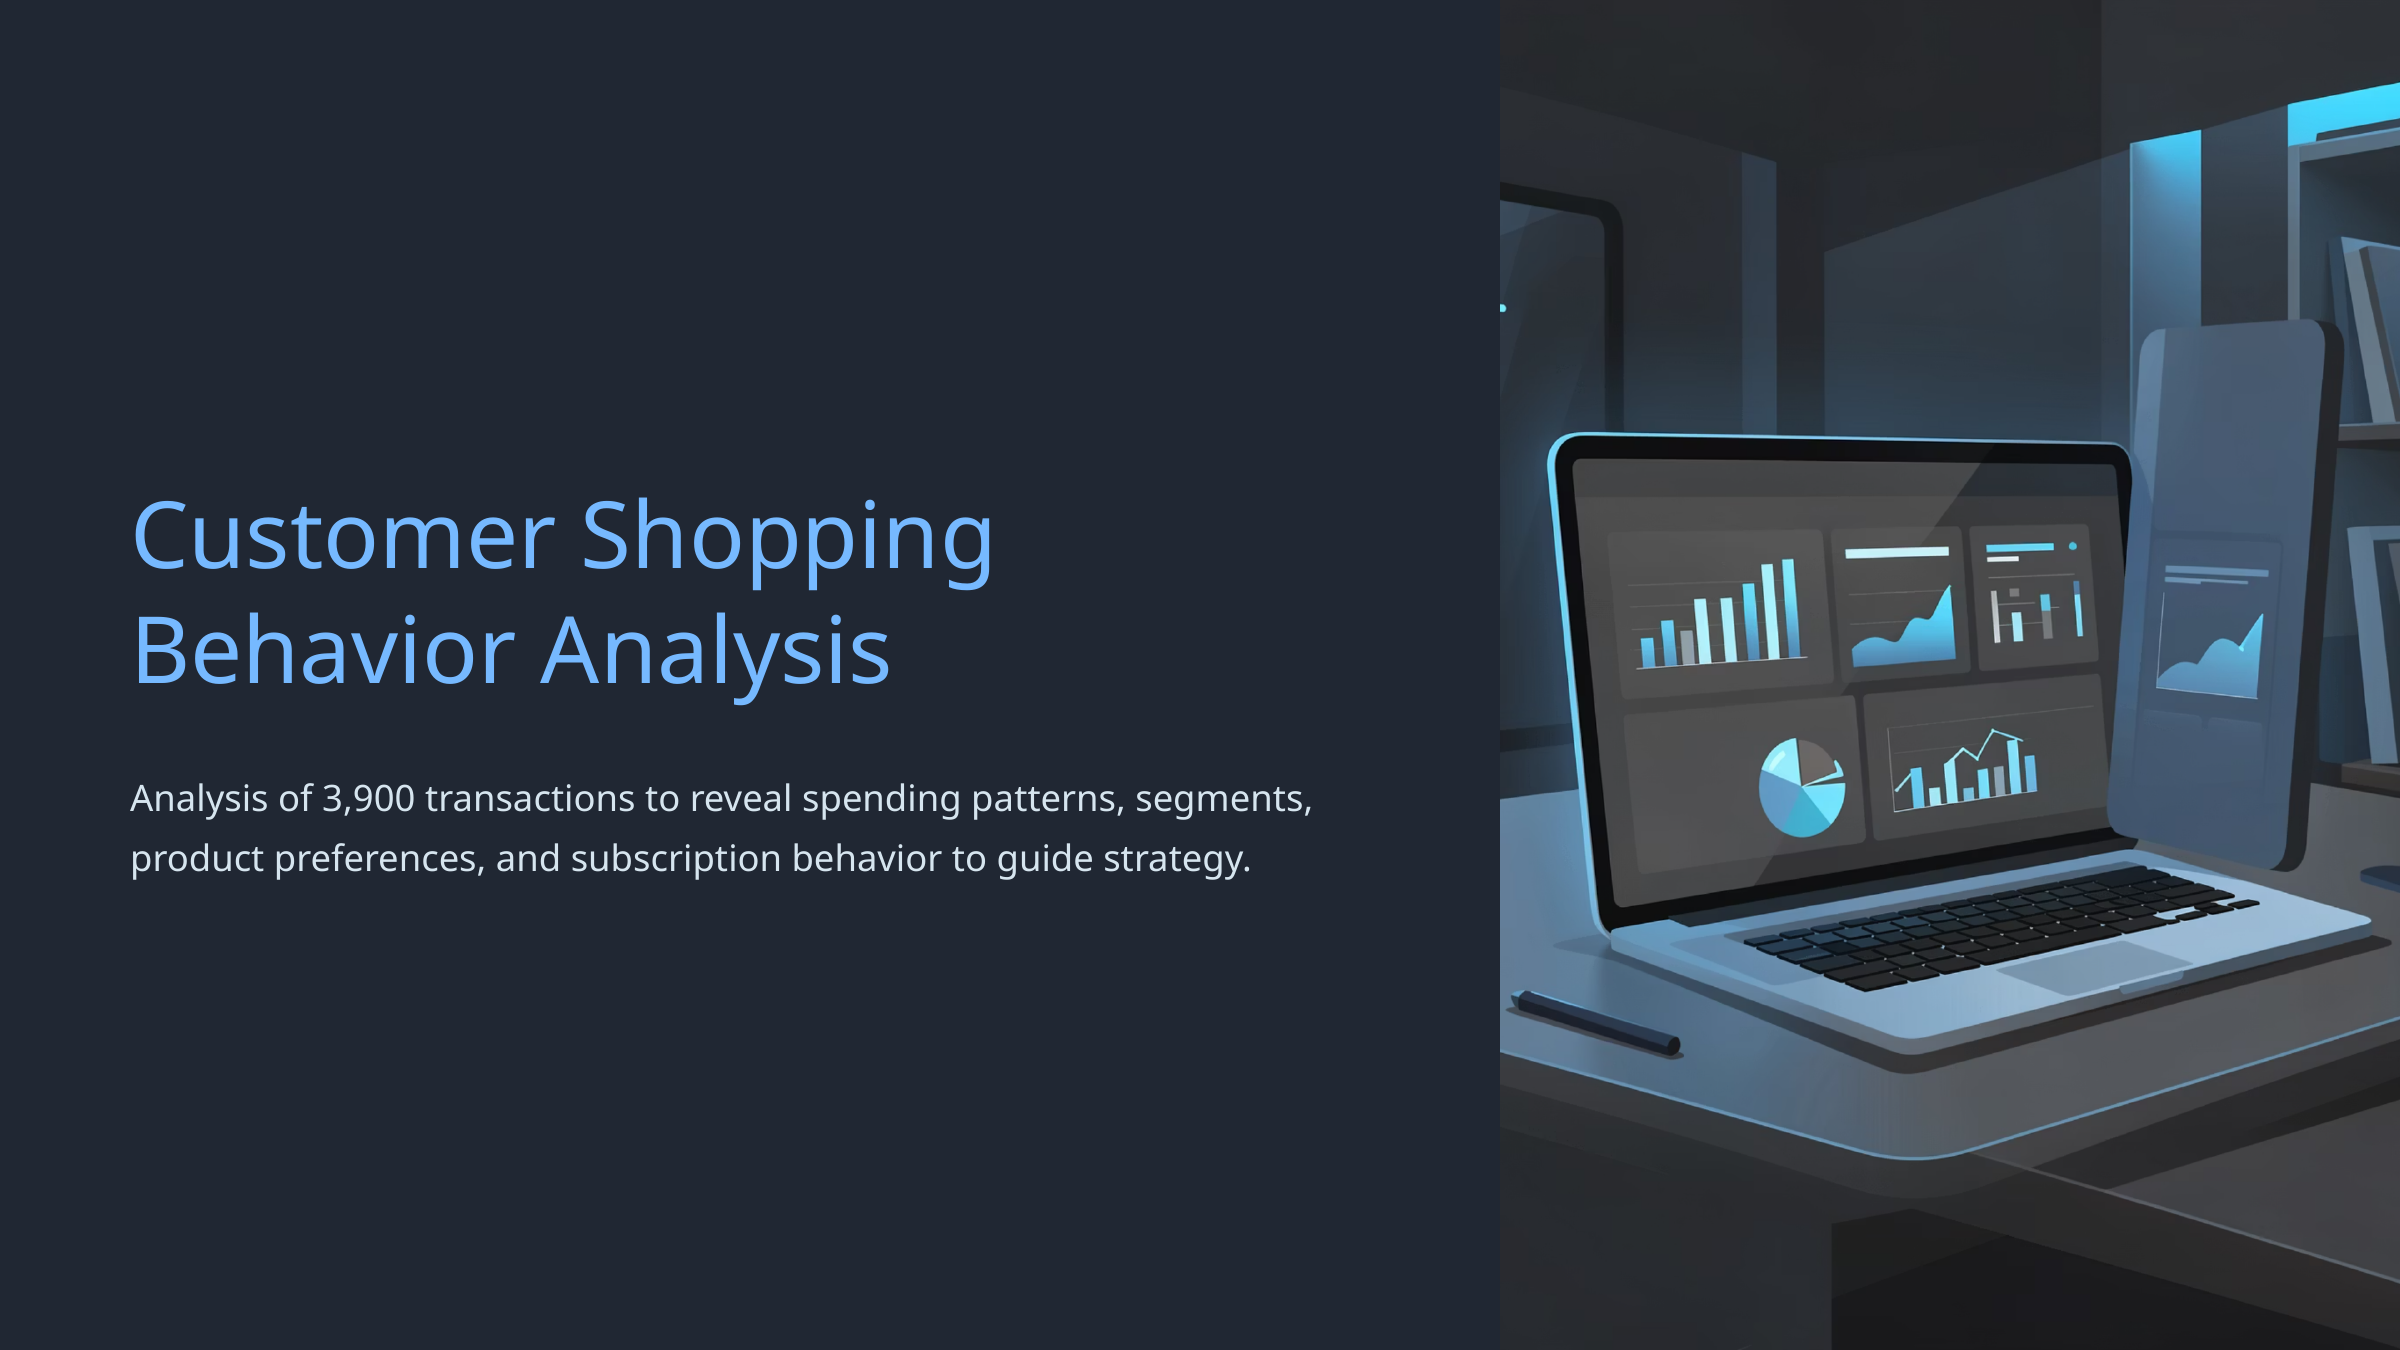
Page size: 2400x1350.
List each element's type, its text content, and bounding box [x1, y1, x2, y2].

picture [1499, 0, 2400, 1350]
text_box Analysis of 3,900 transactions to reveal spending patterns, segments, product preferences, and subscription behavior to guide strategy. [130, 759, 1370, 879]
text_box Customer Shopping Behavior Analysis [130, 471, 1370, 704]
